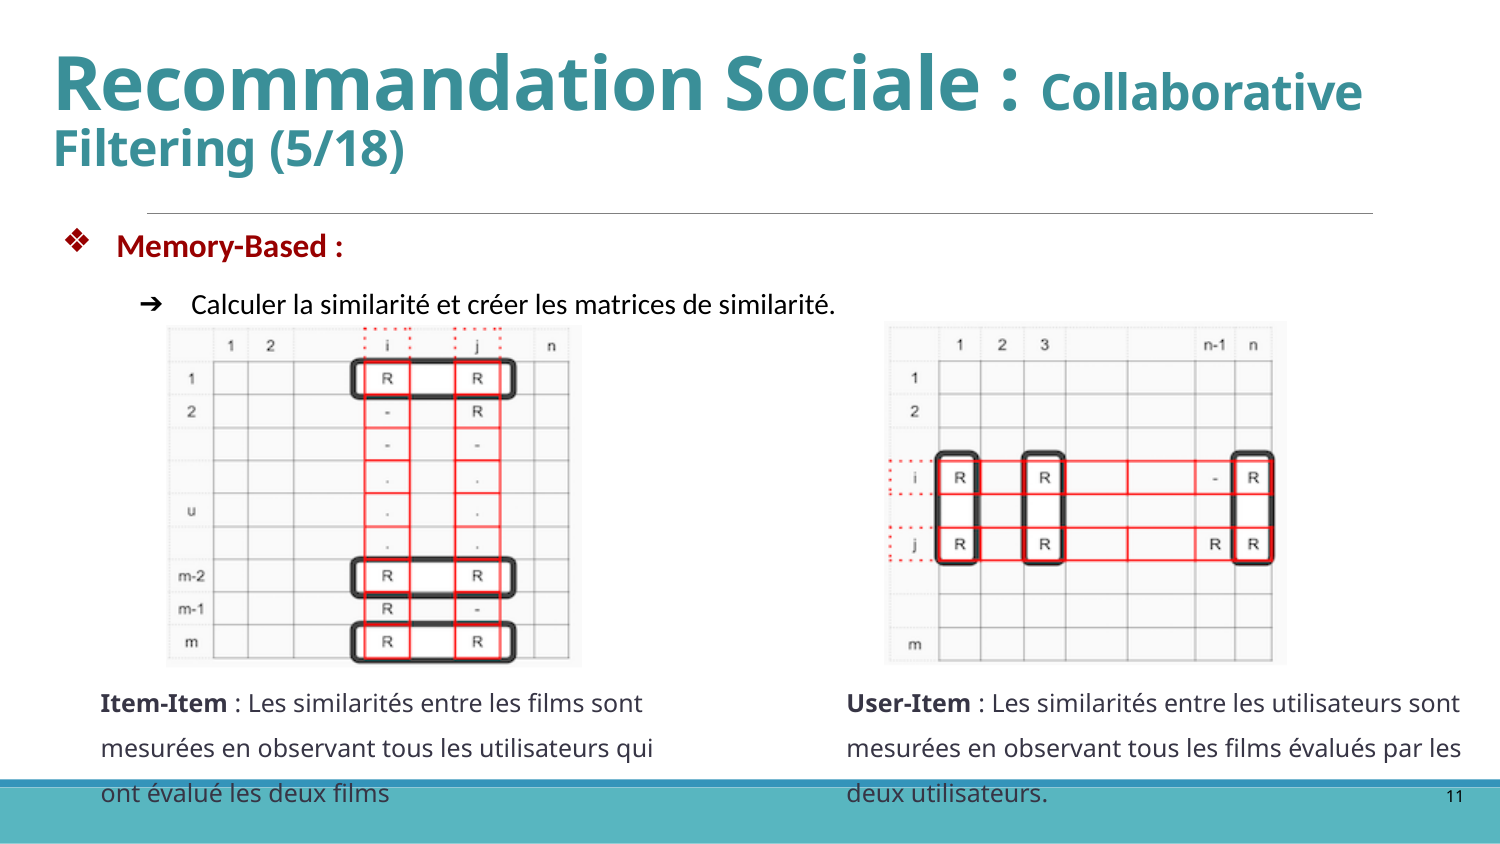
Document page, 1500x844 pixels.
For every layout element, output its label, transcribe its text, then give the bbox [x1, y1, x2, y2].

picture [884, 320, 1288, 668]
slide_number 11 [1389, 785, 1480, 830]
title Recommandation Sociale : Collaborative Filtering (5/18) [37, 97, 1435, 192]
list Memory-Based : Calculer la similarité et créer les matrices de similarité. [26, 189, 1498, 737]
text_box Item-Item : Les similarités entre les films sont mesurées en observant tous les utilisateurs qui ont évalué les deux films [85, 657, 715, 785]
picture [165, 324, 583, 672]
text_box User-Item : Les similarités entre les utilisateurs sont mesurées en observant tous les films évalués par les deux utilisateurs. [831, 657, 1500, 785]
